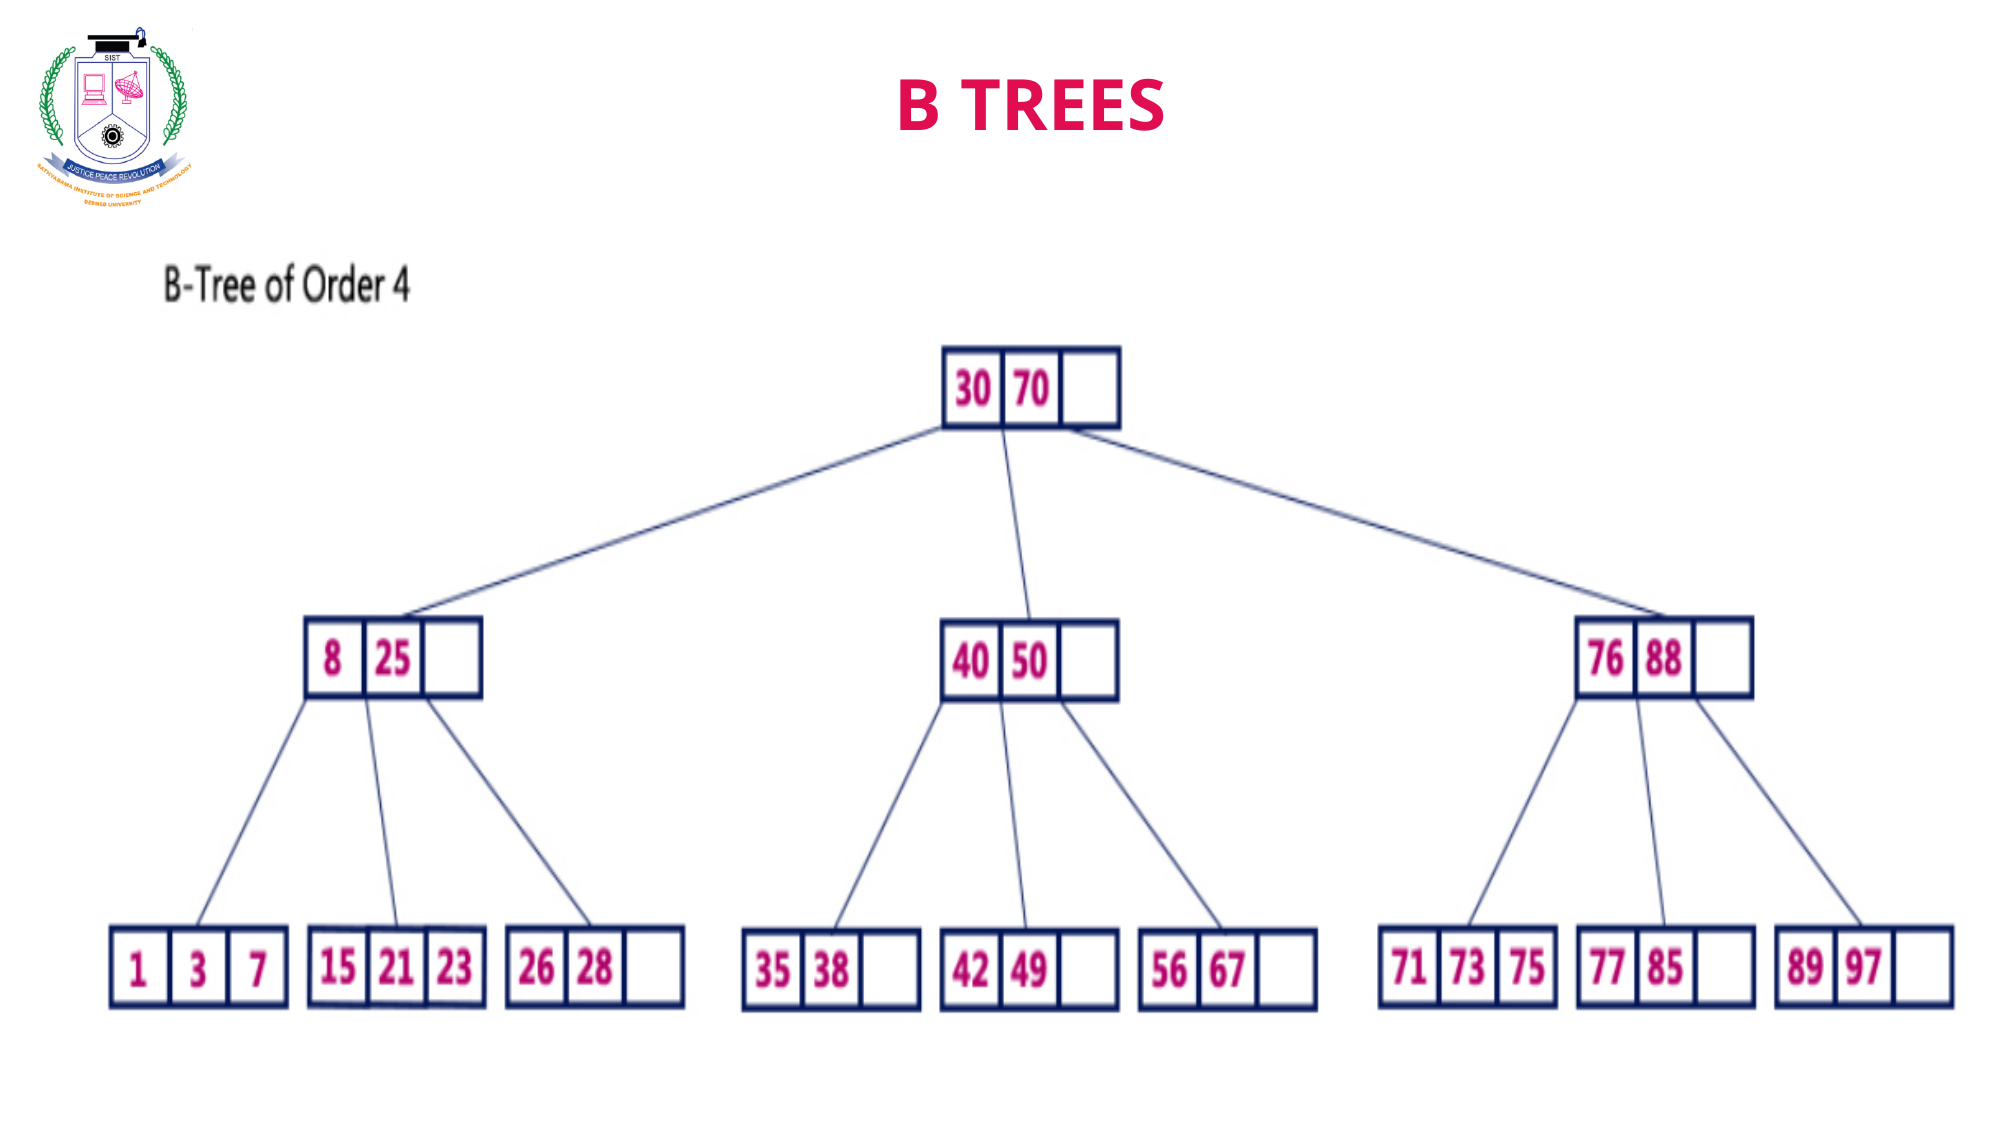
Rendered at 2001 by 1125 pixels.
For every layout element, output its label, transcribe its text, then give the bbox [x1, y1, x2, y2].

picture [25, 22, 2000, 1087]
title B TREES [228, 38, 1833, 167]
